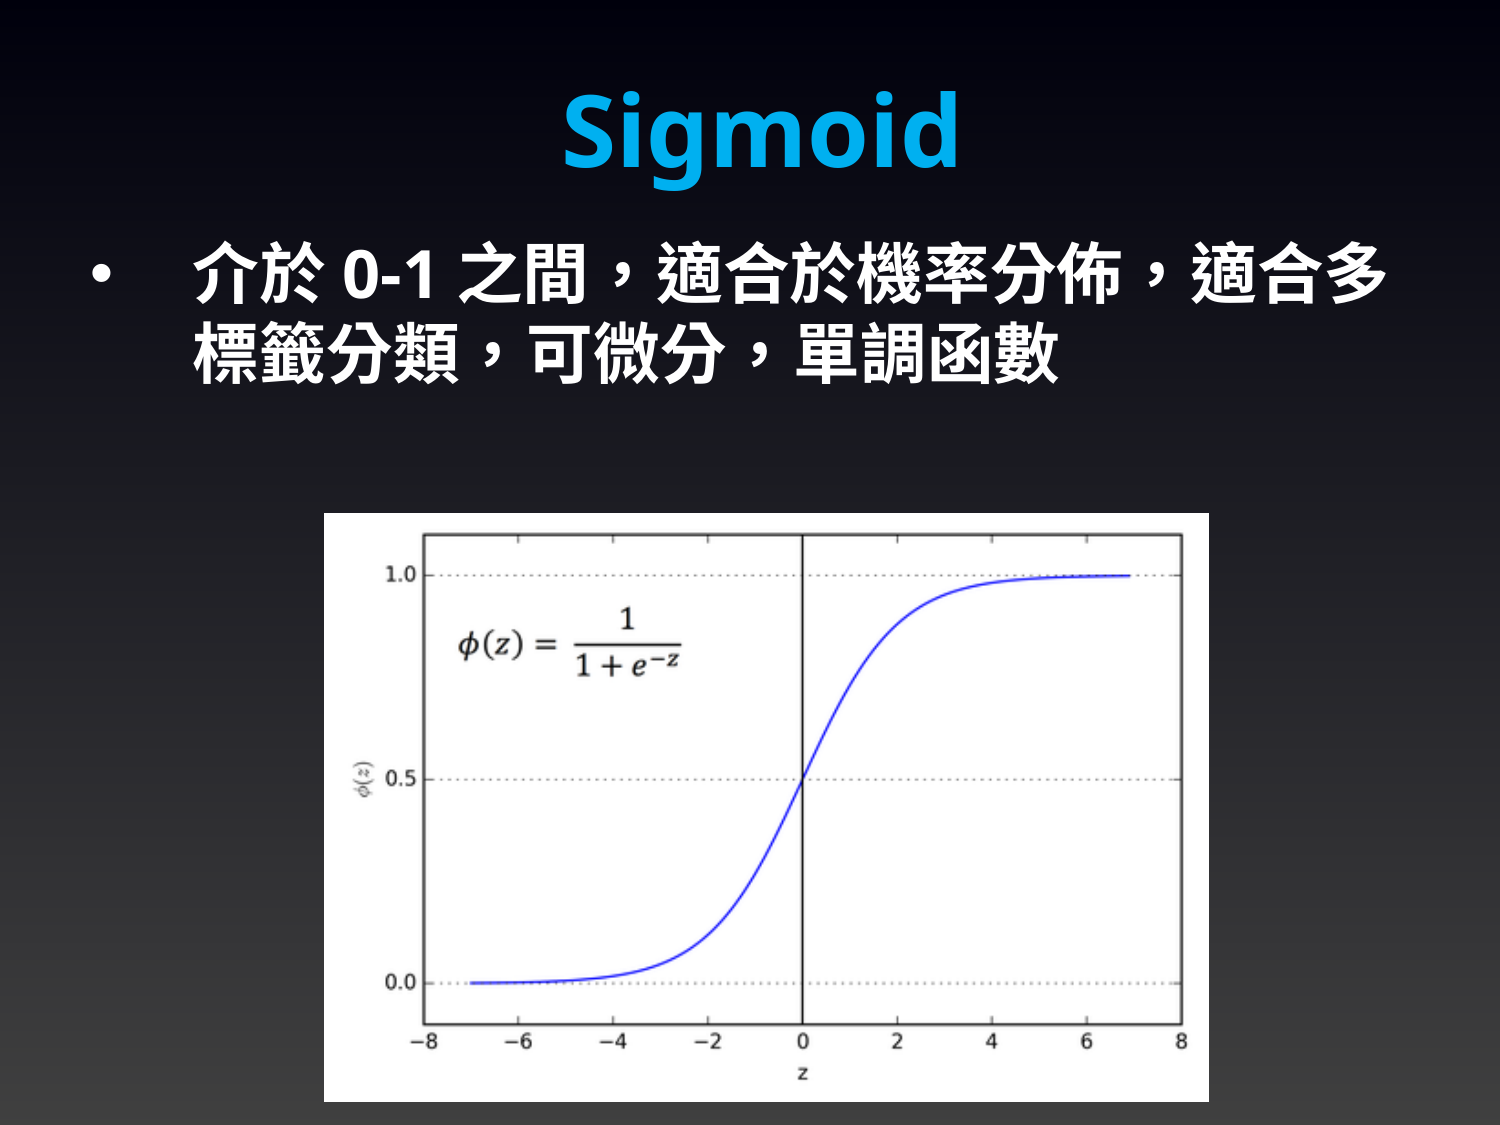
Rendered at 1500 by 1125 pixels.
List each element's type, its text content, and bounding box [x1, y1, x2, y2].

text_box 介於0-1之間，適合於機率分佈，適合多標籤分類，可微分，單調函數 [74, 224, 1425, 400]
text_box Sigmoid [162, 39, 1363, 202]
picture [324, 512, 1210, 1103]
